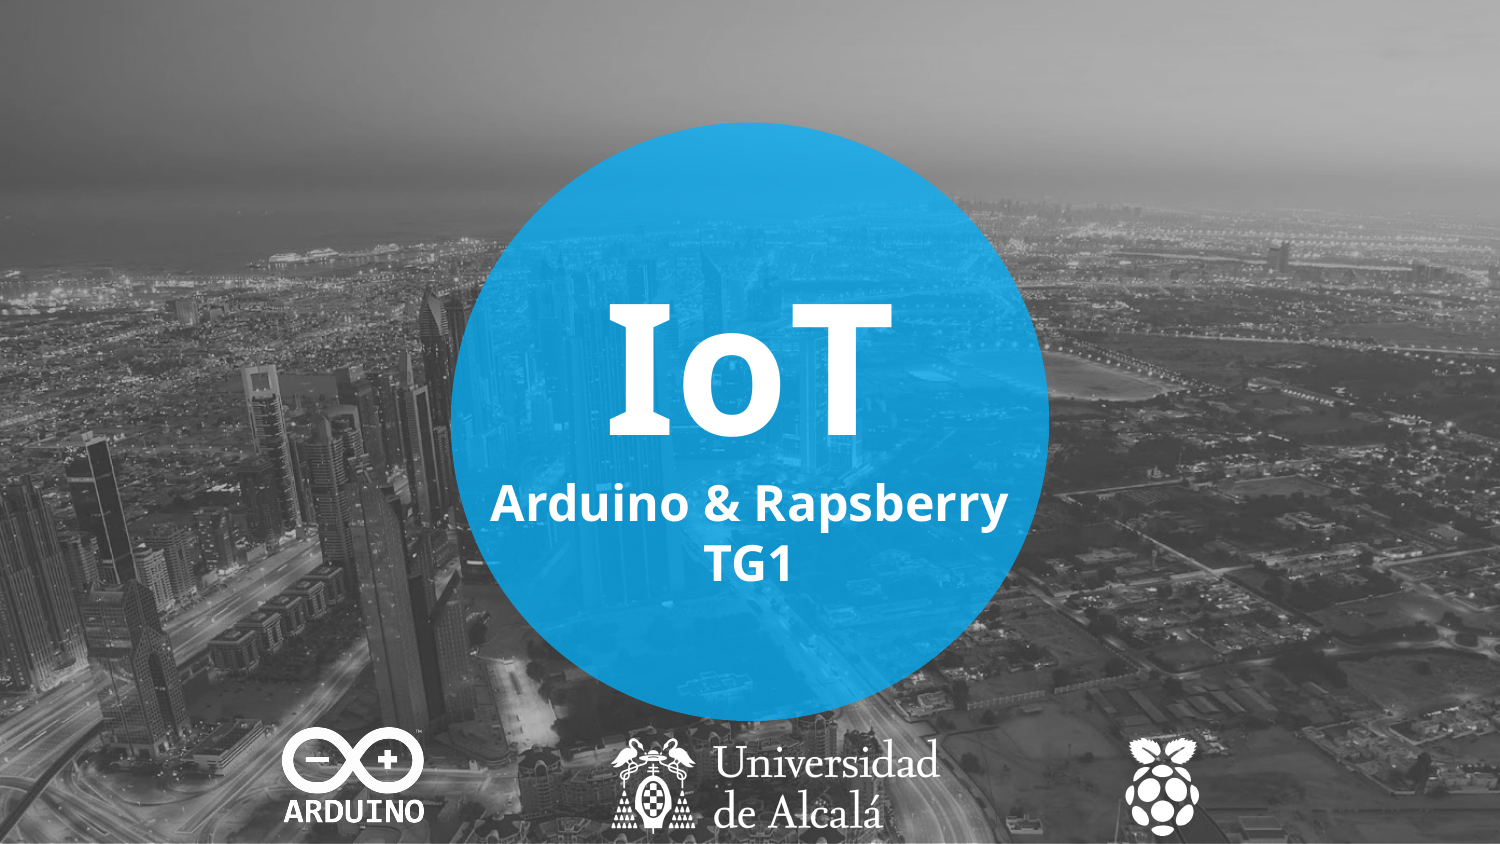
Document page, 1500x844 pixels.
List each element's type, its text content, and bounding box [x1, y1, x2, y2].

picture [1113, 738, 1212, 837]
picture [610, 738, 940, 835]
picture [282, 727, 424, 824]
title IoT Arduino & Rapsberry TG1 [450, 122, 1050, 722]
